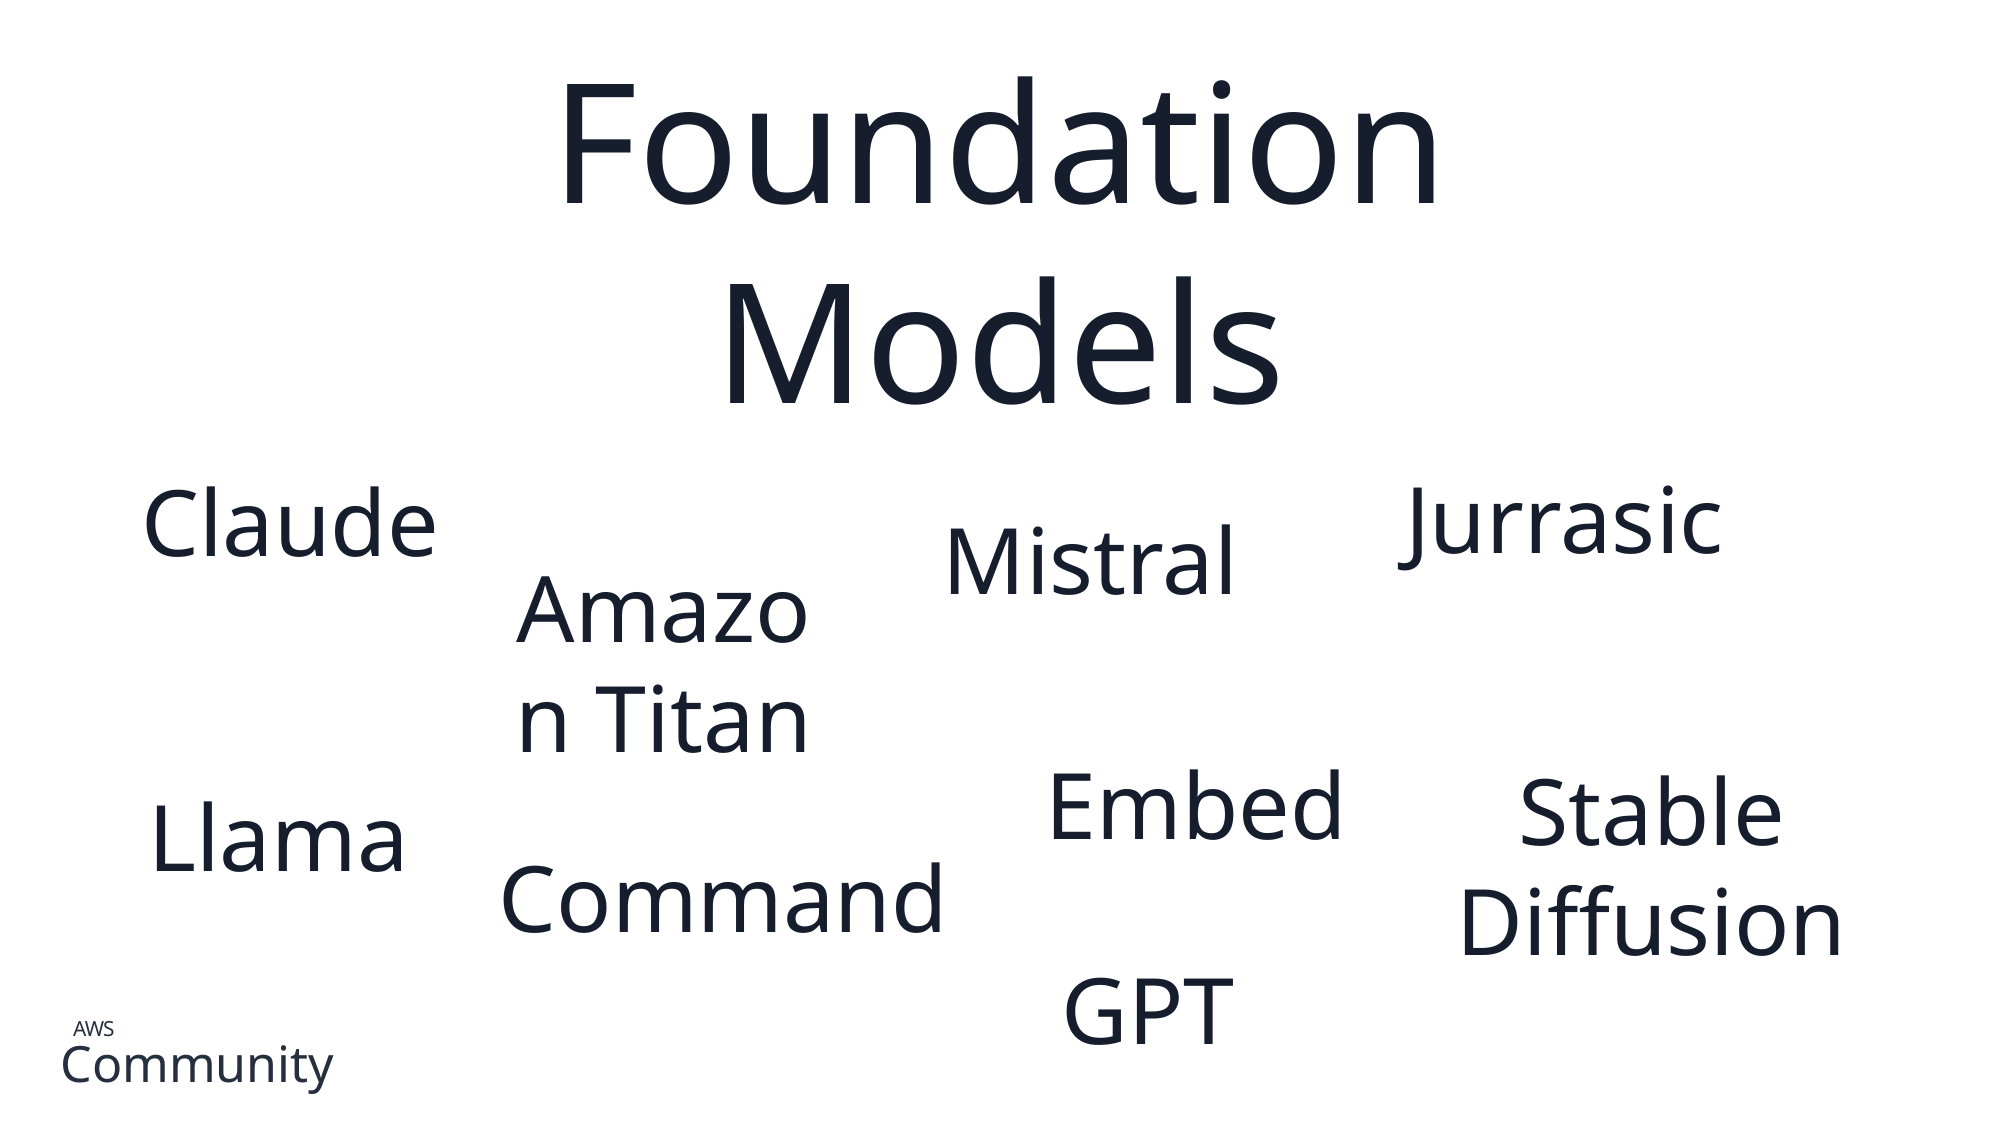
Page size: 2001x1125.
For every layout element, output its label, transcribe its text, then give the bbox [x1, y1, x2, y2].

text_box Stable Diffusion [1406, 746, 1897, 982]
text_box Jurrasic [1279, 454, 1850, 580]
text_box Llama [103, 772, 454, 898]
text_box Embed [1021, 740, 1372, 865]
text_box Mistral [915, 495, 1266, 621]
text_box Claude [115, 456, 466, 582]
text_box Foundation Models [264, 29, 1736, 444]
text_box Command [474, 833, 972, 958]
text_box GPT [973, 945, 1324, 1071]
text_box Amazon Titan [488, 543, 840, 778]
